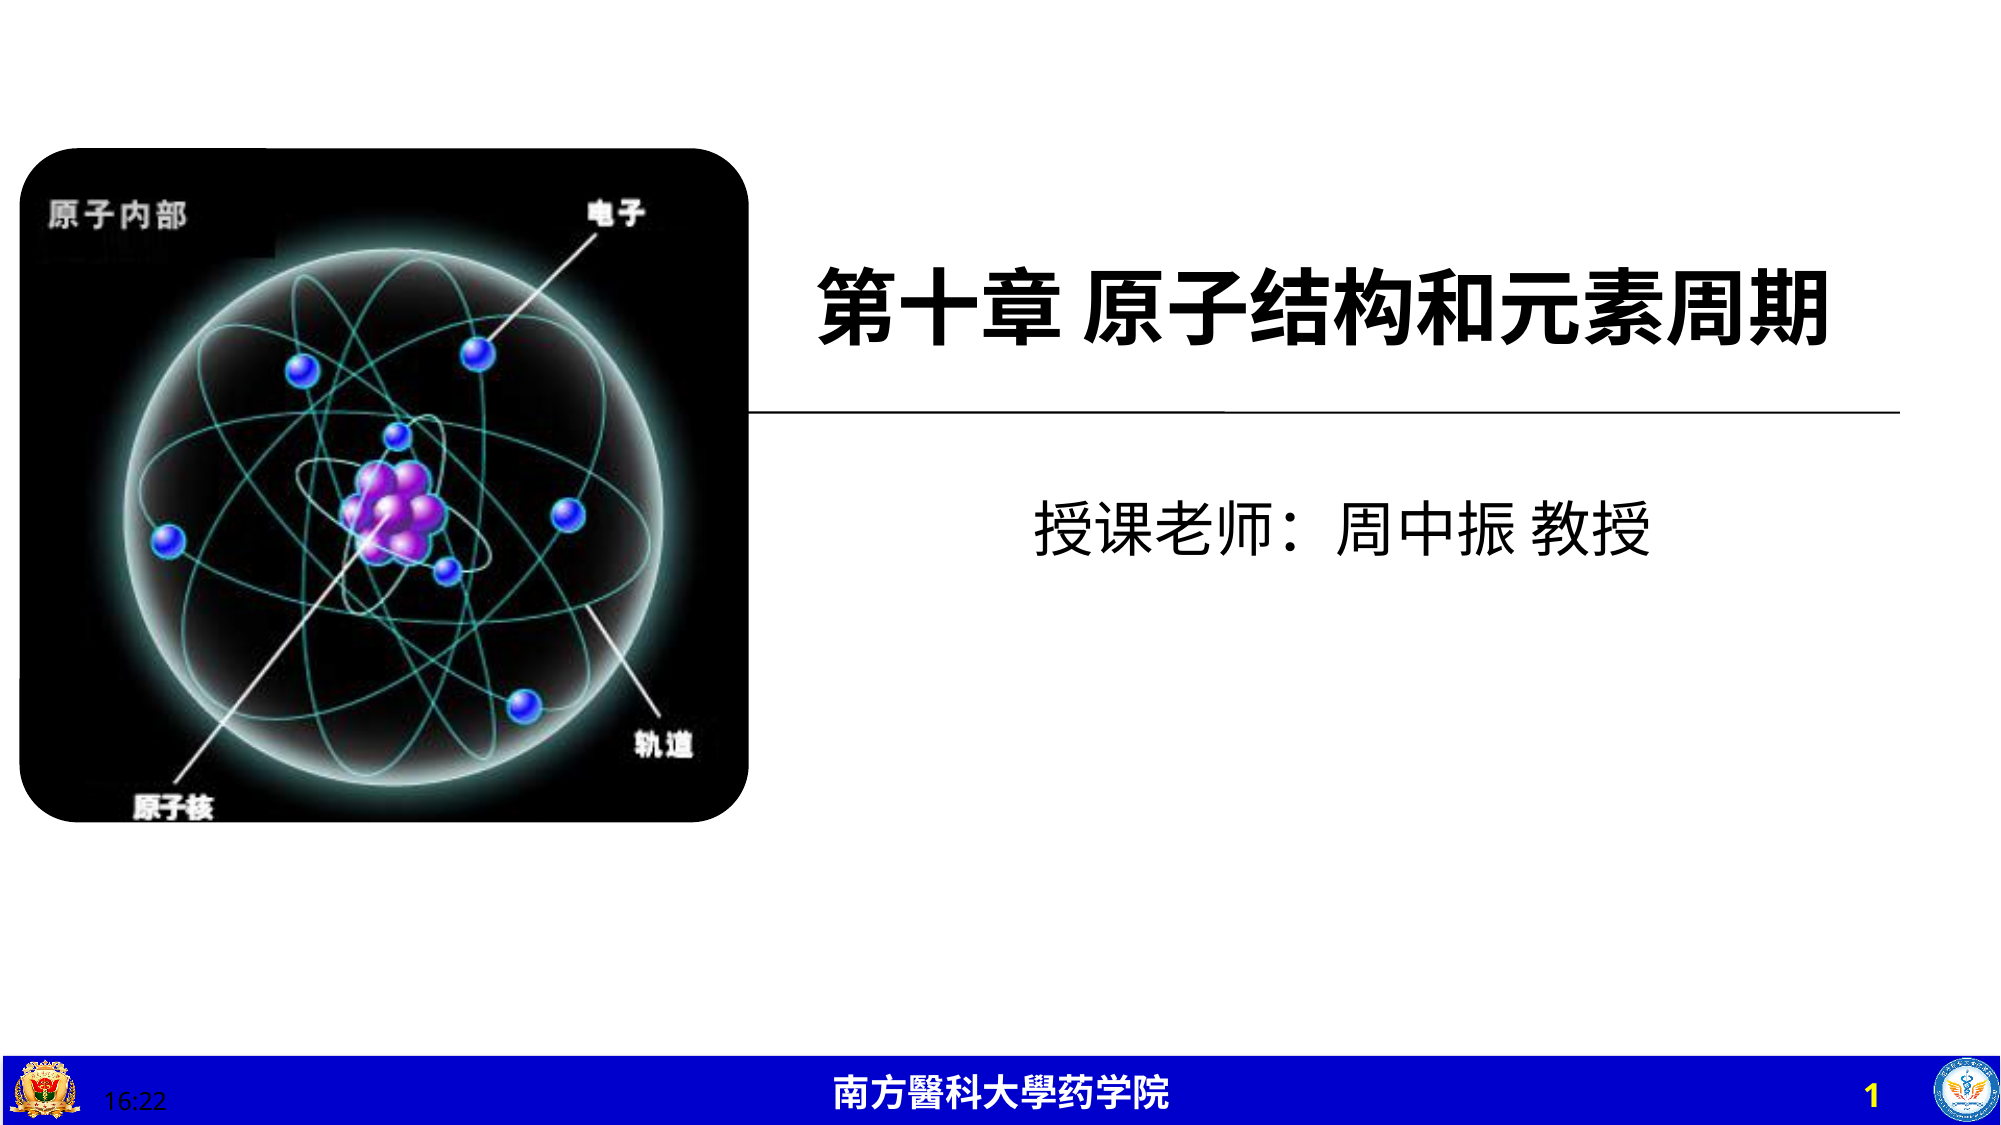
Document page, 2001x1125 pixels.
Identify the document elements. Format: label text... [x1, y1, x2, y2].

picture [3, 1057, 86, 1120]
picture [1933, 1057, 2000, 1122]
subtitle 授课老师：周中振 教授 [823, 483, 1863, 642]
slide_number 1 [1430, 1052, 1897, 1125]
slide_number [88, 1052, 555, 1125]
title 第十章 原子结构和元素周期 [799, 255, 1863, 364]
picture [19, 148, 749, 823]
